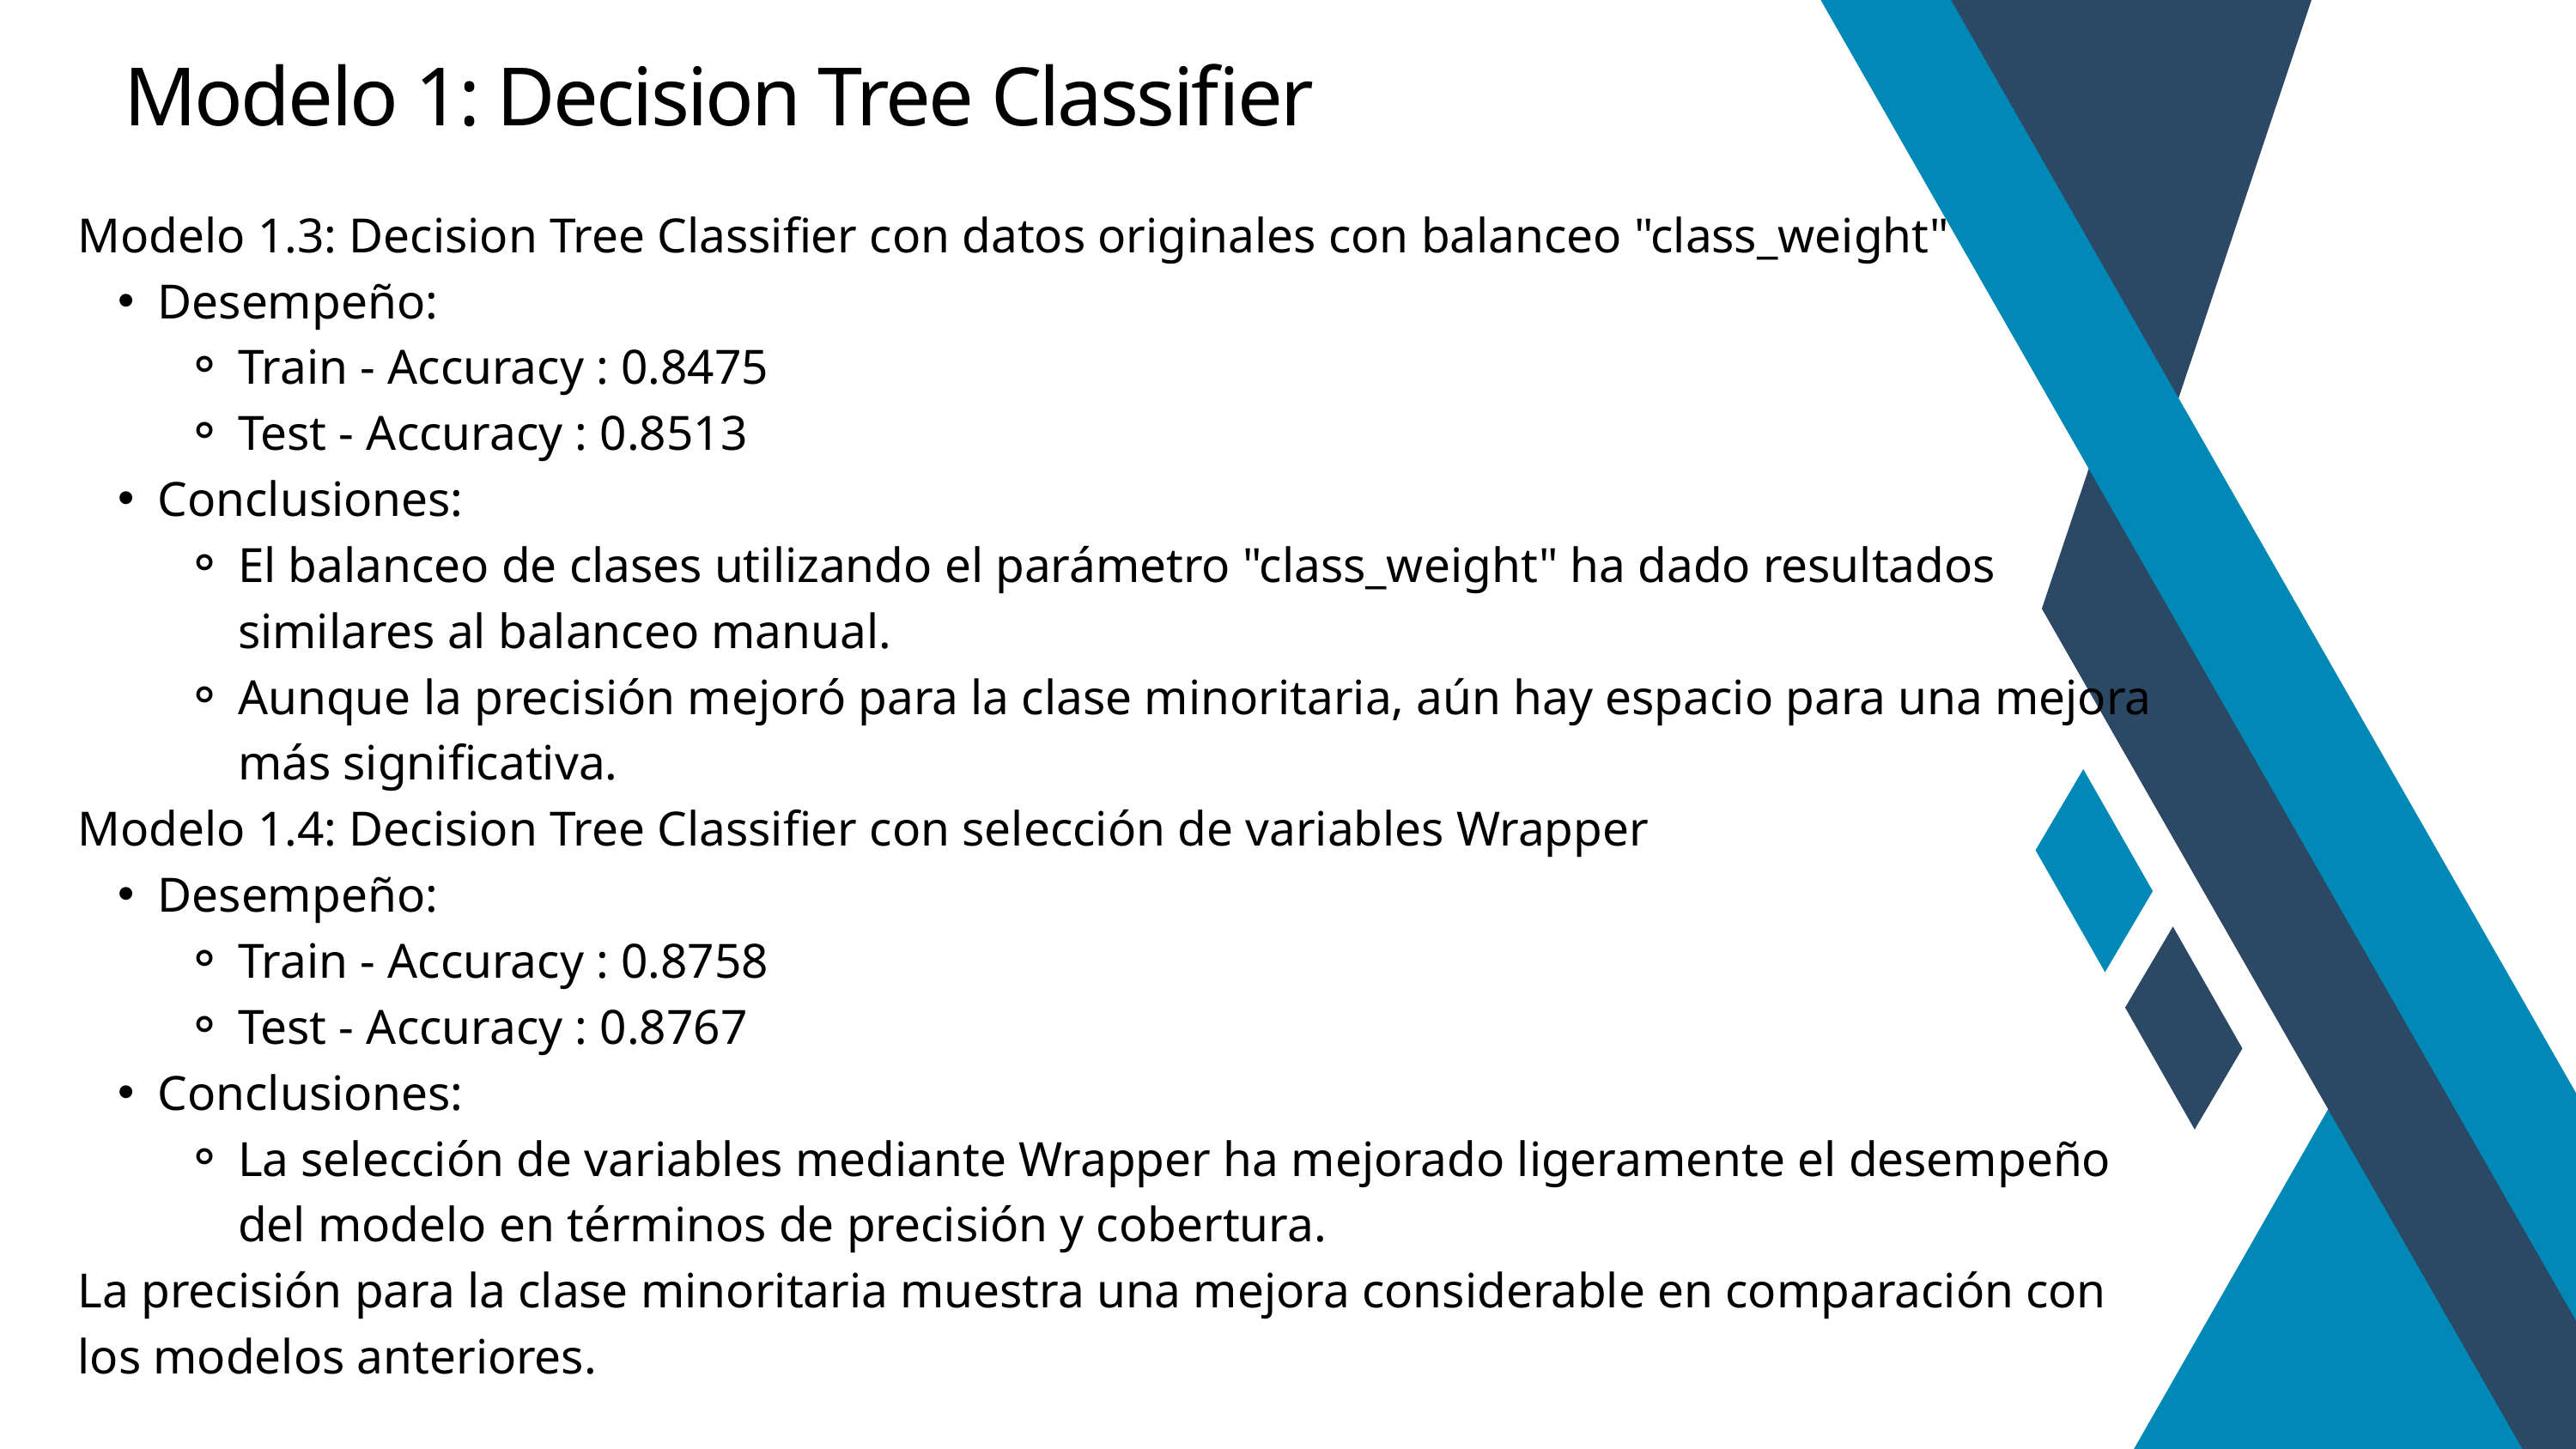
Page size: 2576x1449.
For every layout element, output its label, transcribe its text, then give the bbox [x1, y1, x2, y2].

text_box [2112, 1235, 2556, 1449]
text_box Modelo 1: Decision Tree Classifier [124, 51, 1545, 196]
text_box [1515, 0, 2576, 176]
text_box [2112, 1098, 2556, 1112]
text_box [1648, 1112, 2576, 1226]
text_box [2000, 829, 2189, 912]
text_box Modelo 1.3: Decision Tree Classifier con datos originales con balanceo "class_weight" Desempeño: Train - Accuracy : 0.8475 Test - Accuracy : 0.8513 Conclusiones: El balanceo de clases utilizando el parámetro "class_weight" ha dado resultados similares al balanceo manual. Aunque la precisión mejoró para la clase minoritaria, aún hay espacio para una mejora más significativa. Modelo 1.4: Decision Tree Classifier con selección de variables Wrapper Desempeño: Train - Accuracy : 0.8758 Test - Accuracy : 0.8767 Conclusiones: La selección de variables mediante Wrapper ha mejorado ligeramente el desempeño del modelo en términos de precisión y cobertura. La precisión para la clase minoritaria muestra una mejora considerable en comparación con los modelos anteriores. [77, 196, 2177, 1449]
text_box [1277, 675, 2576, 789]
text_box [2089, 986, 2278, 1070]
